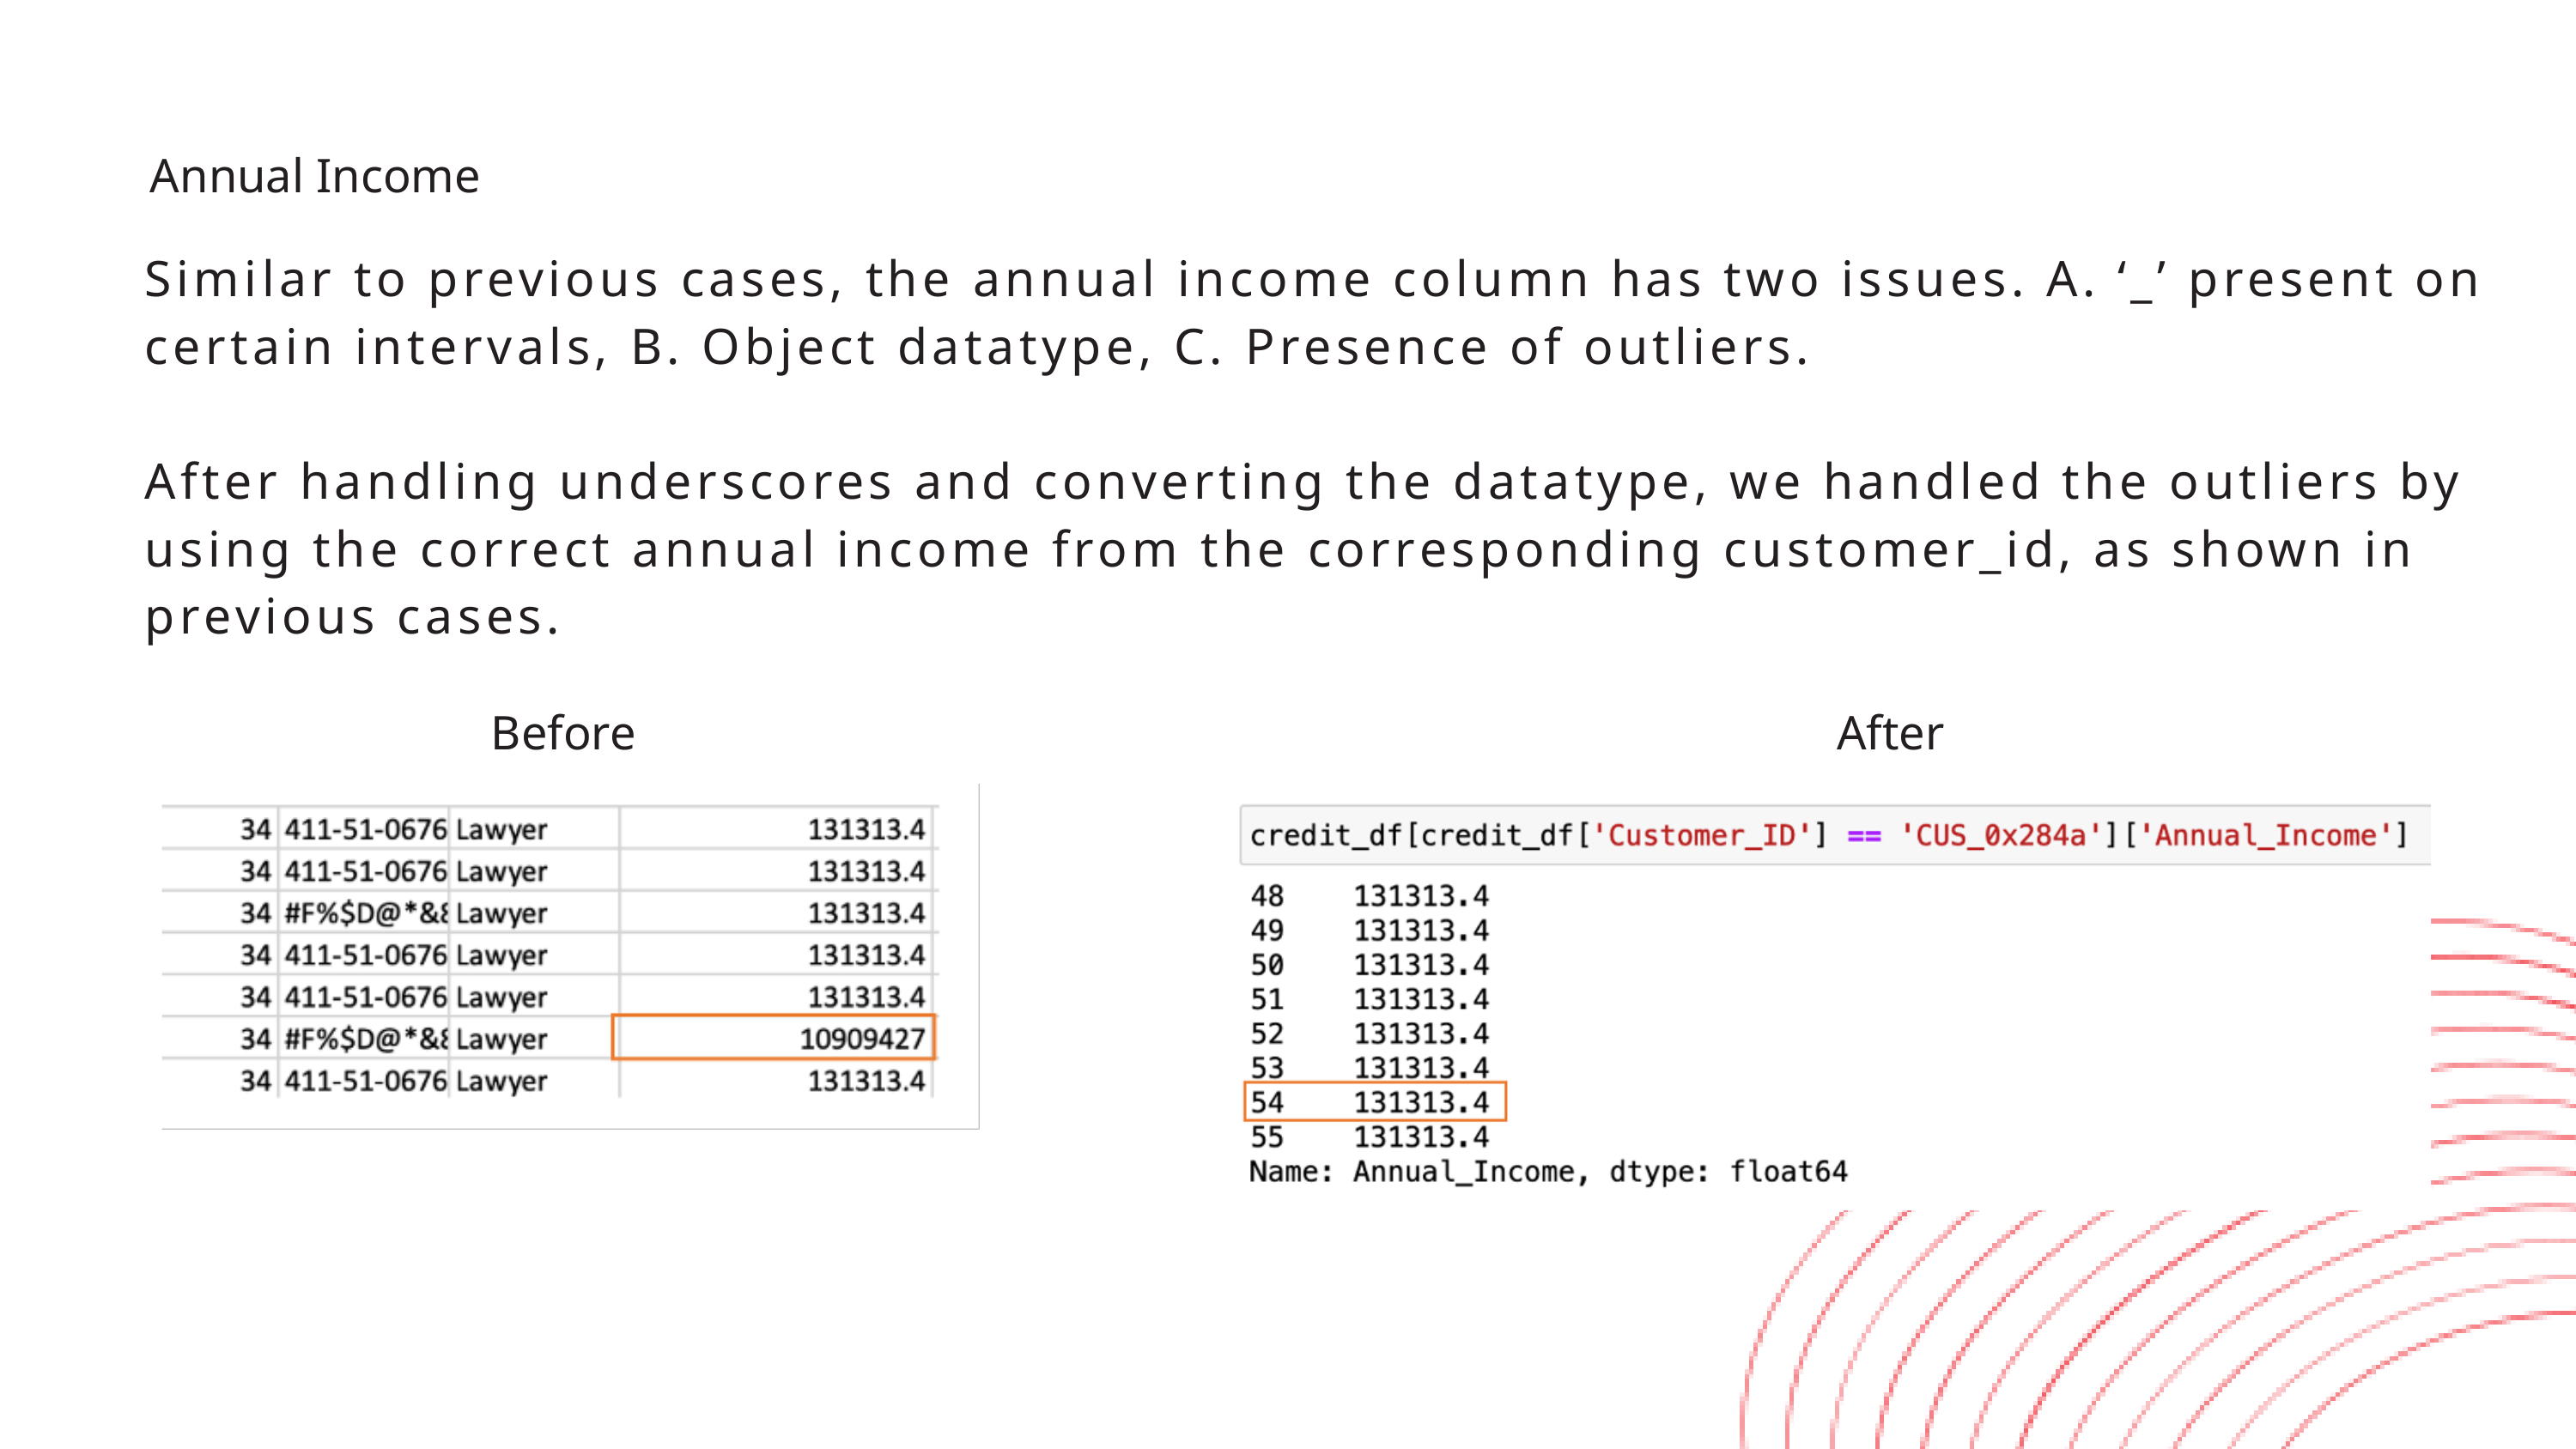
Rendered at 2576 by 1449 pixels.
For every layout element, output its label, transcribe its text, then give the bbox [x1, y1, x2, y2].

text_box [1233, 784, 2432, 1210]
text_box Annual Income [144, 136, 487, 203]
text_box [161, 784, 981, 1131]
text_box Similar to previous cases, the annual income column has two issues. A. ‘_’ present on certain intervals, B. Object datatype, C. Presence of outliers. After handling underscores and converting the datatype, we handled the outliers by using the correct annual income from the corresponding customer_id, as shown in previous cases. [144, 239, 2530, 645]
text_box Before [486, 694, 641, 760]
text_box [1673, 888, 2576, 1449]
text_box After [1832, 694, 1950, 760]
